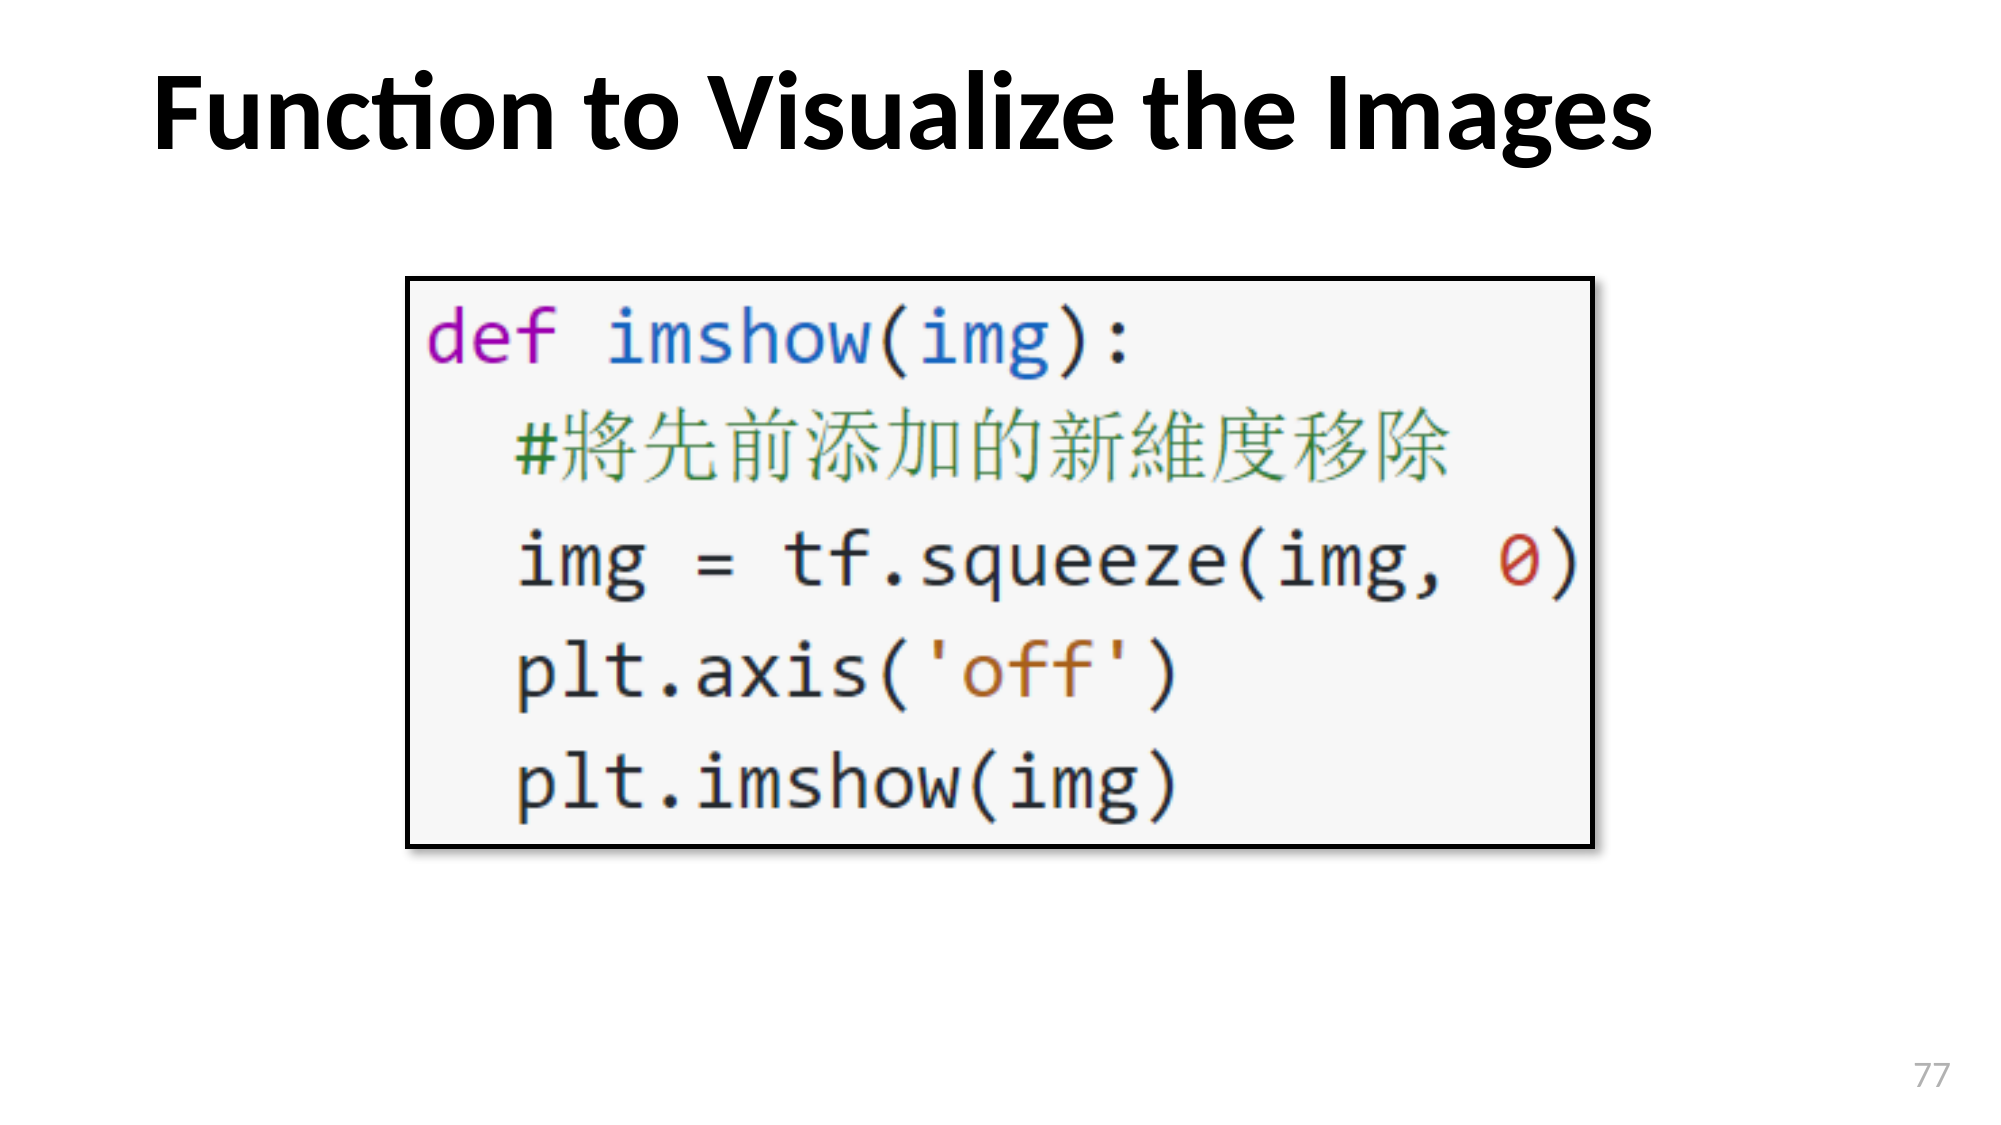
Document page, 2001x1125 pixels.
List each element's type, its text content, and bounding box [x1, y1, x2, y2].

slide_number 77 [1824, 1042, 1967, 1103]
title Function to Visualize the Images [137, 28, 1863, 199]
picture [409, 280, 1591, 844]
